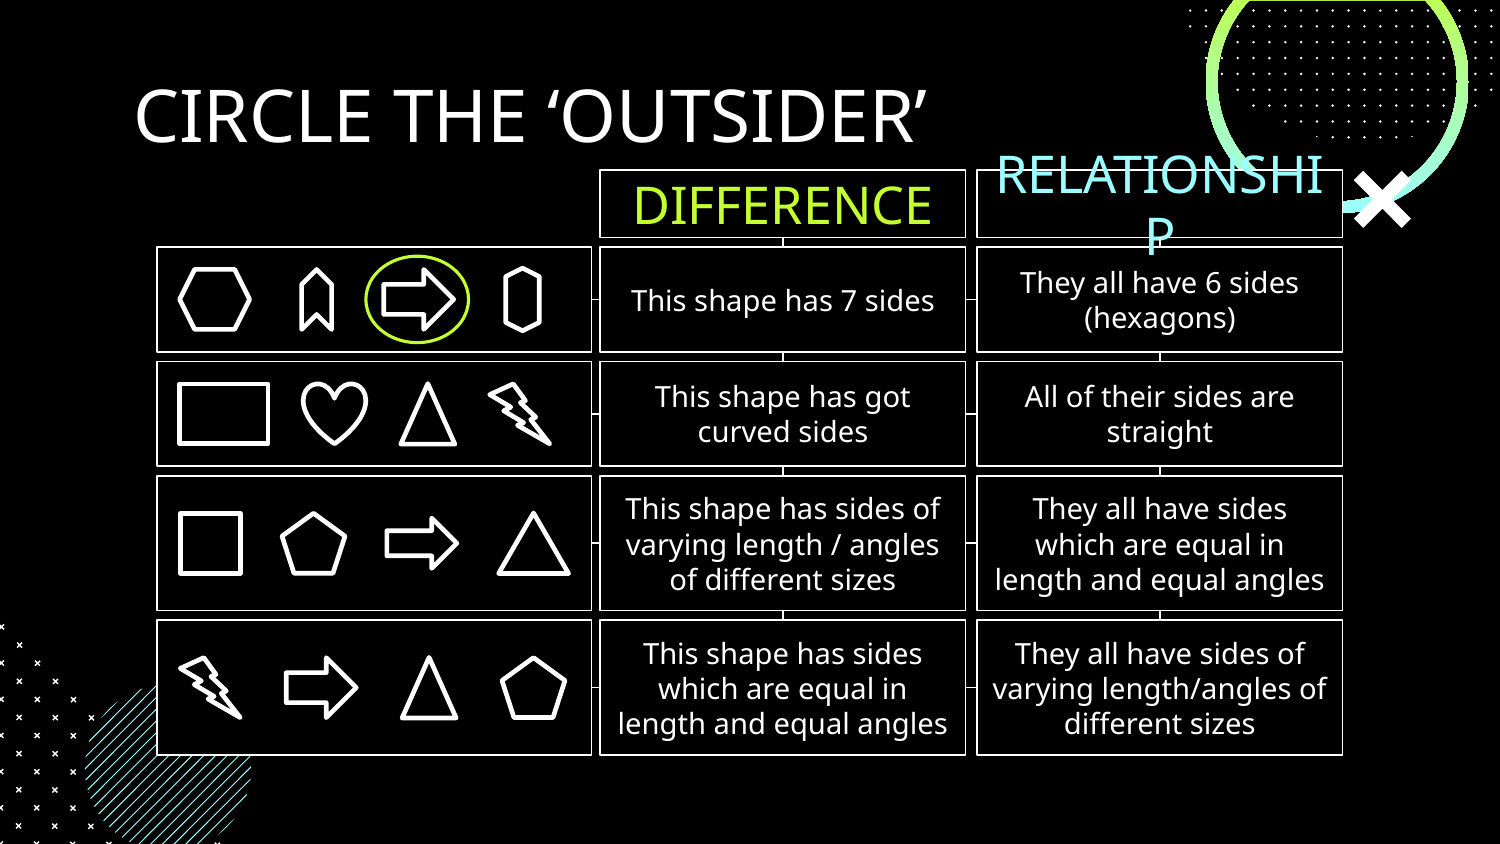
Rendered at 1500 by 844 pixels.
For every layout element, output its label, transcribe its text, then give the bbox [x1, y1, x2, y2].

text_box [180, 513, 241, 574]
text_box [402, 657, 457, 718]
text_box [281, 513, 346, 574]
text_box All of their sides are straight [977, 361, 1343, 467]
text_box This shape has 7 sides [600, 246, 966, 352]
text_box [157, 361, 592, 467]
text_box [179, 269, 250, 330]
text_box This shape has got curved sides [600, 361, 966, 467]
text_box They all have sides of varying length/angles of different sizes [977, 620, 1343, 756]
text_box They all have sides which are equal in length and equal angles [977, 475, 1343, 611]
text_box DIFFERENCE [600, 169, 966, 238]
text_box RELATIONSHIP [977, 169, 1343, 238]
text_box [400, 383, 455, 445]
text_box [301, 269, 332, 330]
text_box [498, 513, 569, 574]
text_box [286, 657, 357, 718]
text_box [157, 246, 592, 352]
text_box [180, 657, 241, 718]
title CIRCLE THE ‘OUTSIDER’ [118, 54, 1382, 160]
text_box They all have 6 sides (hexagons) [977, 246, 1343, 352]
text_box [365, 256, 469, 343]
text_box [386, 518, 457, 569]
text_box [1243, 160, 1248, 169]
text_box This shape has sides of varying length / angles of different sizes [600, 475, 966, 611]
text_box [303, 383, 366, 444]
text_box This shape has sides which are equal in length and equal angles [600, 620, 966, 756]
text_box [179, 383, 269, 444]
text_box [501, 657, 565, 718]
text_box [157, 475, 592, 611]
text_box [489, 383, 550, 444]
text_box [157, 620, 592, 756]
text_box [505, 268, 540, 331]
